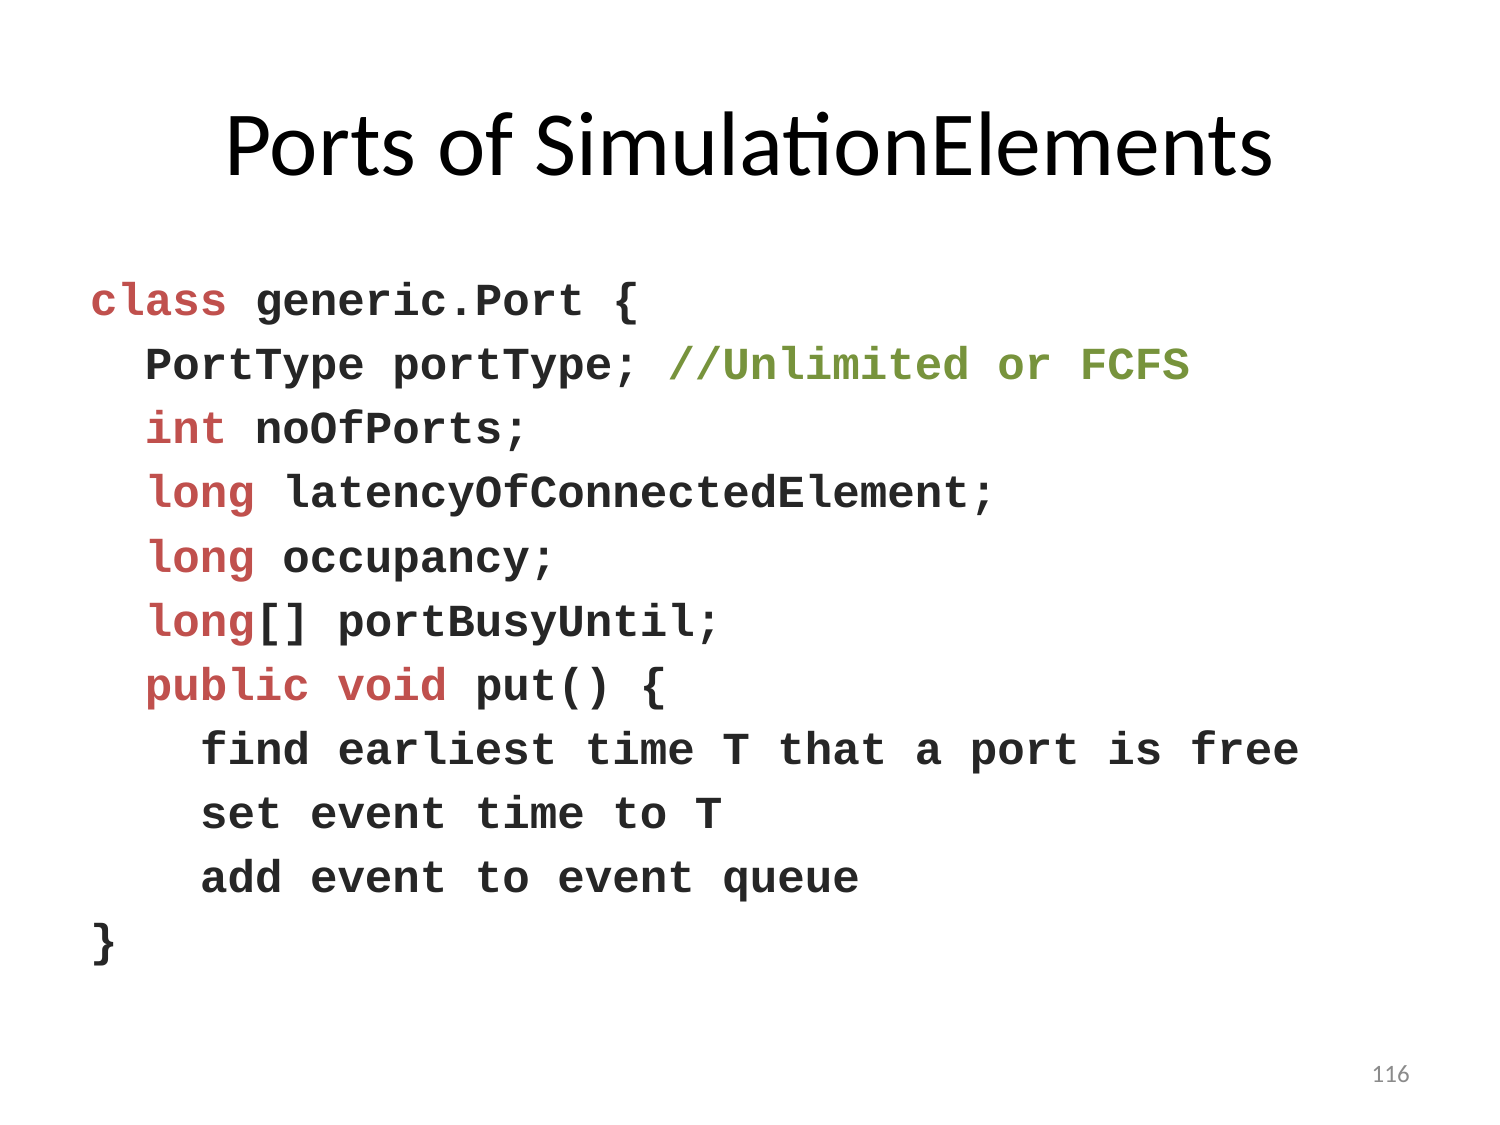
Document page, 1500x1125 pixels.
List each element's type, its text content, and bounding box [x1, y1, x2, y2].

title Ports of SimulationElements [75, 45, 1425, 233]
list class generic.Port { PortType portType; //Unlimited or FCFS int noOfPorts; long latencyOfConnectedElement; long occupancy; long[] portBusyUntil; public void put() { find earliest time T that a port is free set event time to T add event to event queue } [75, 262, 1425, 1005]
slide_number 116 [1074, 1042, 1425, 1103]
